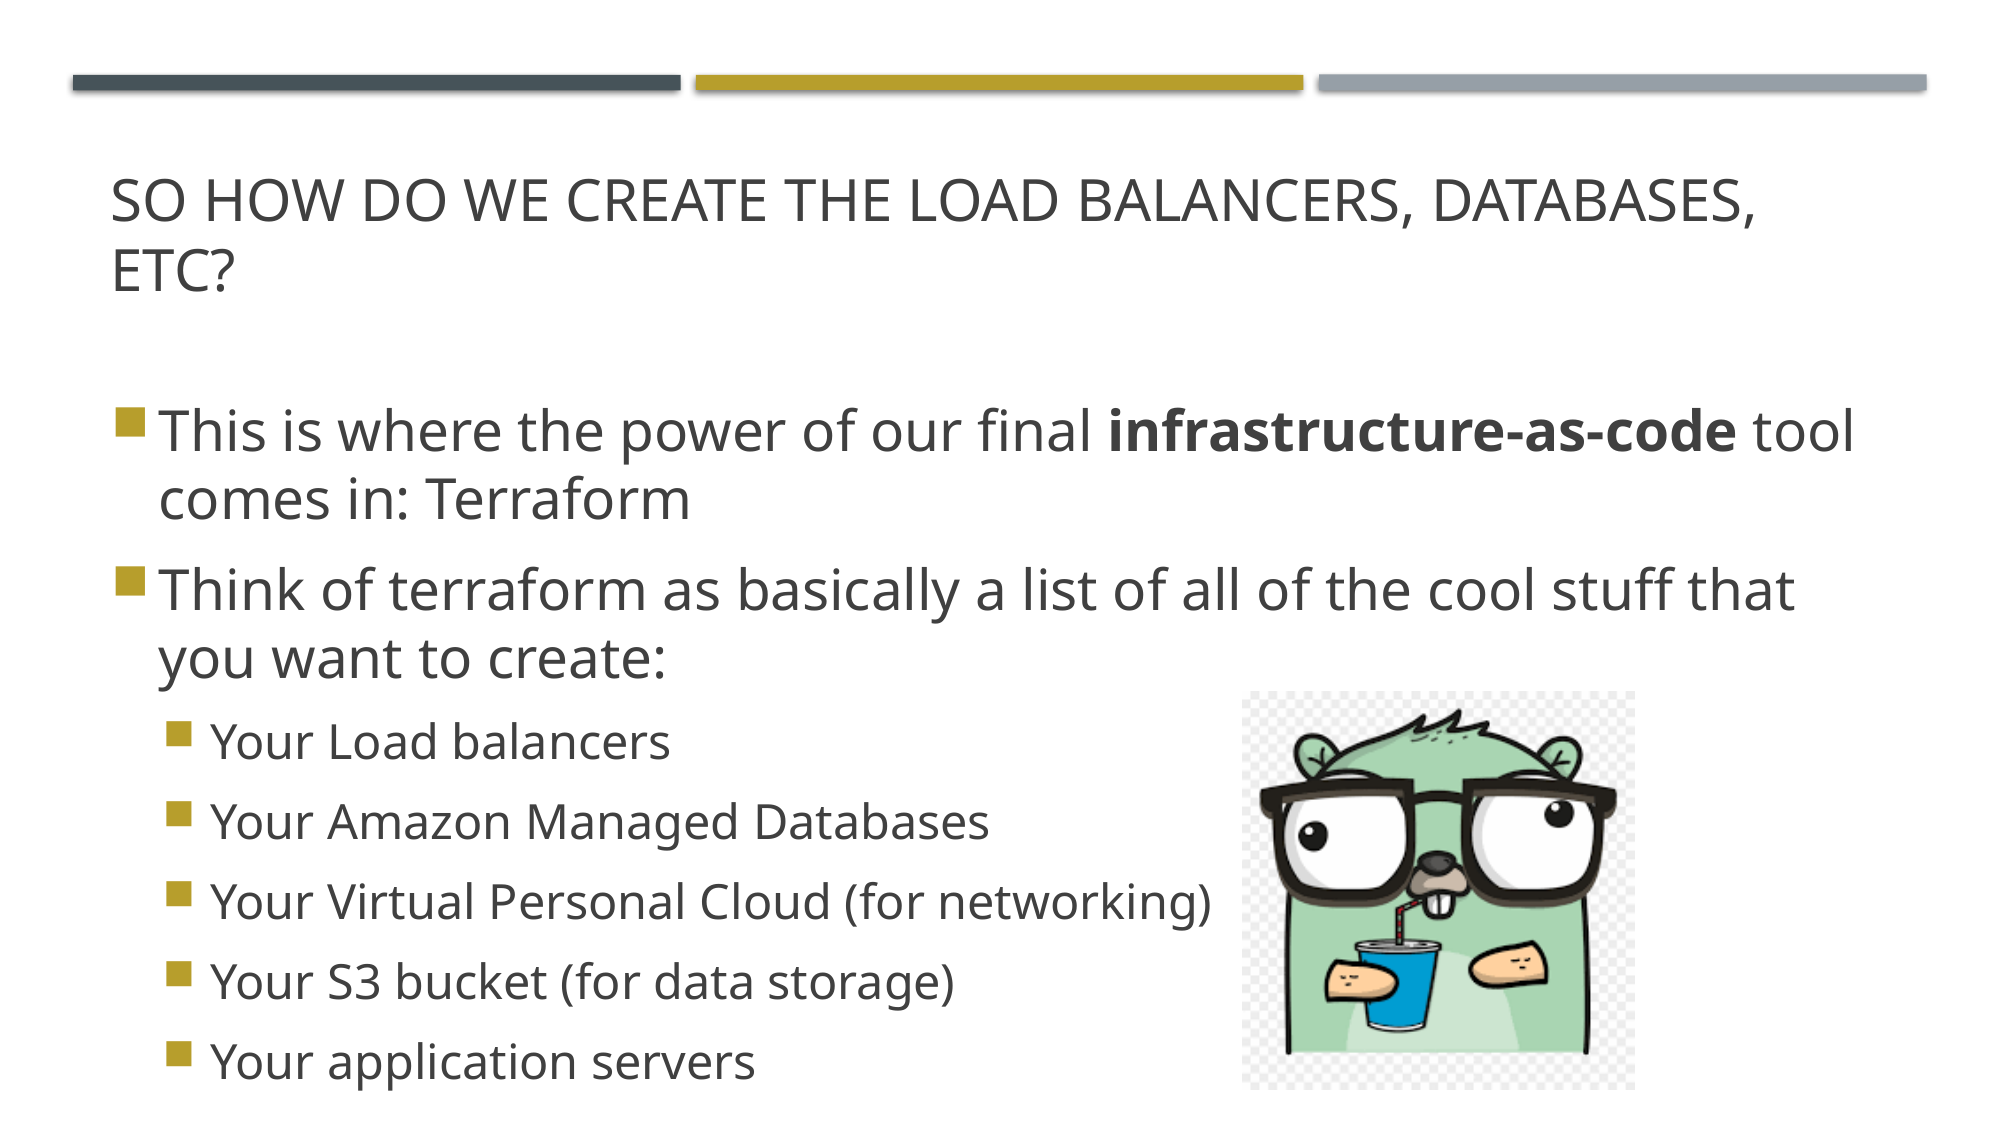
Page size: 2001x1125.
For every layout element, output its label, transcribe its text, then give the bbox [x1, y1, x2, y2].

list This is where the power of our final infrastructure-as-code tool comes in: Terraform Think of terraform as basically a list of all of the cool stuff that you want to create: Your Load balancers Your Amazon Managed Databases Your Virtual Personal Cloud (for networking) Your S3 bucket (for data storage) Your application servers [95, 383, 1905, 1100]
title So how do we create the load balancers, databases, etc? [95, 115, 1905, 311]
picture [1242, 690, 1635, 1091]
